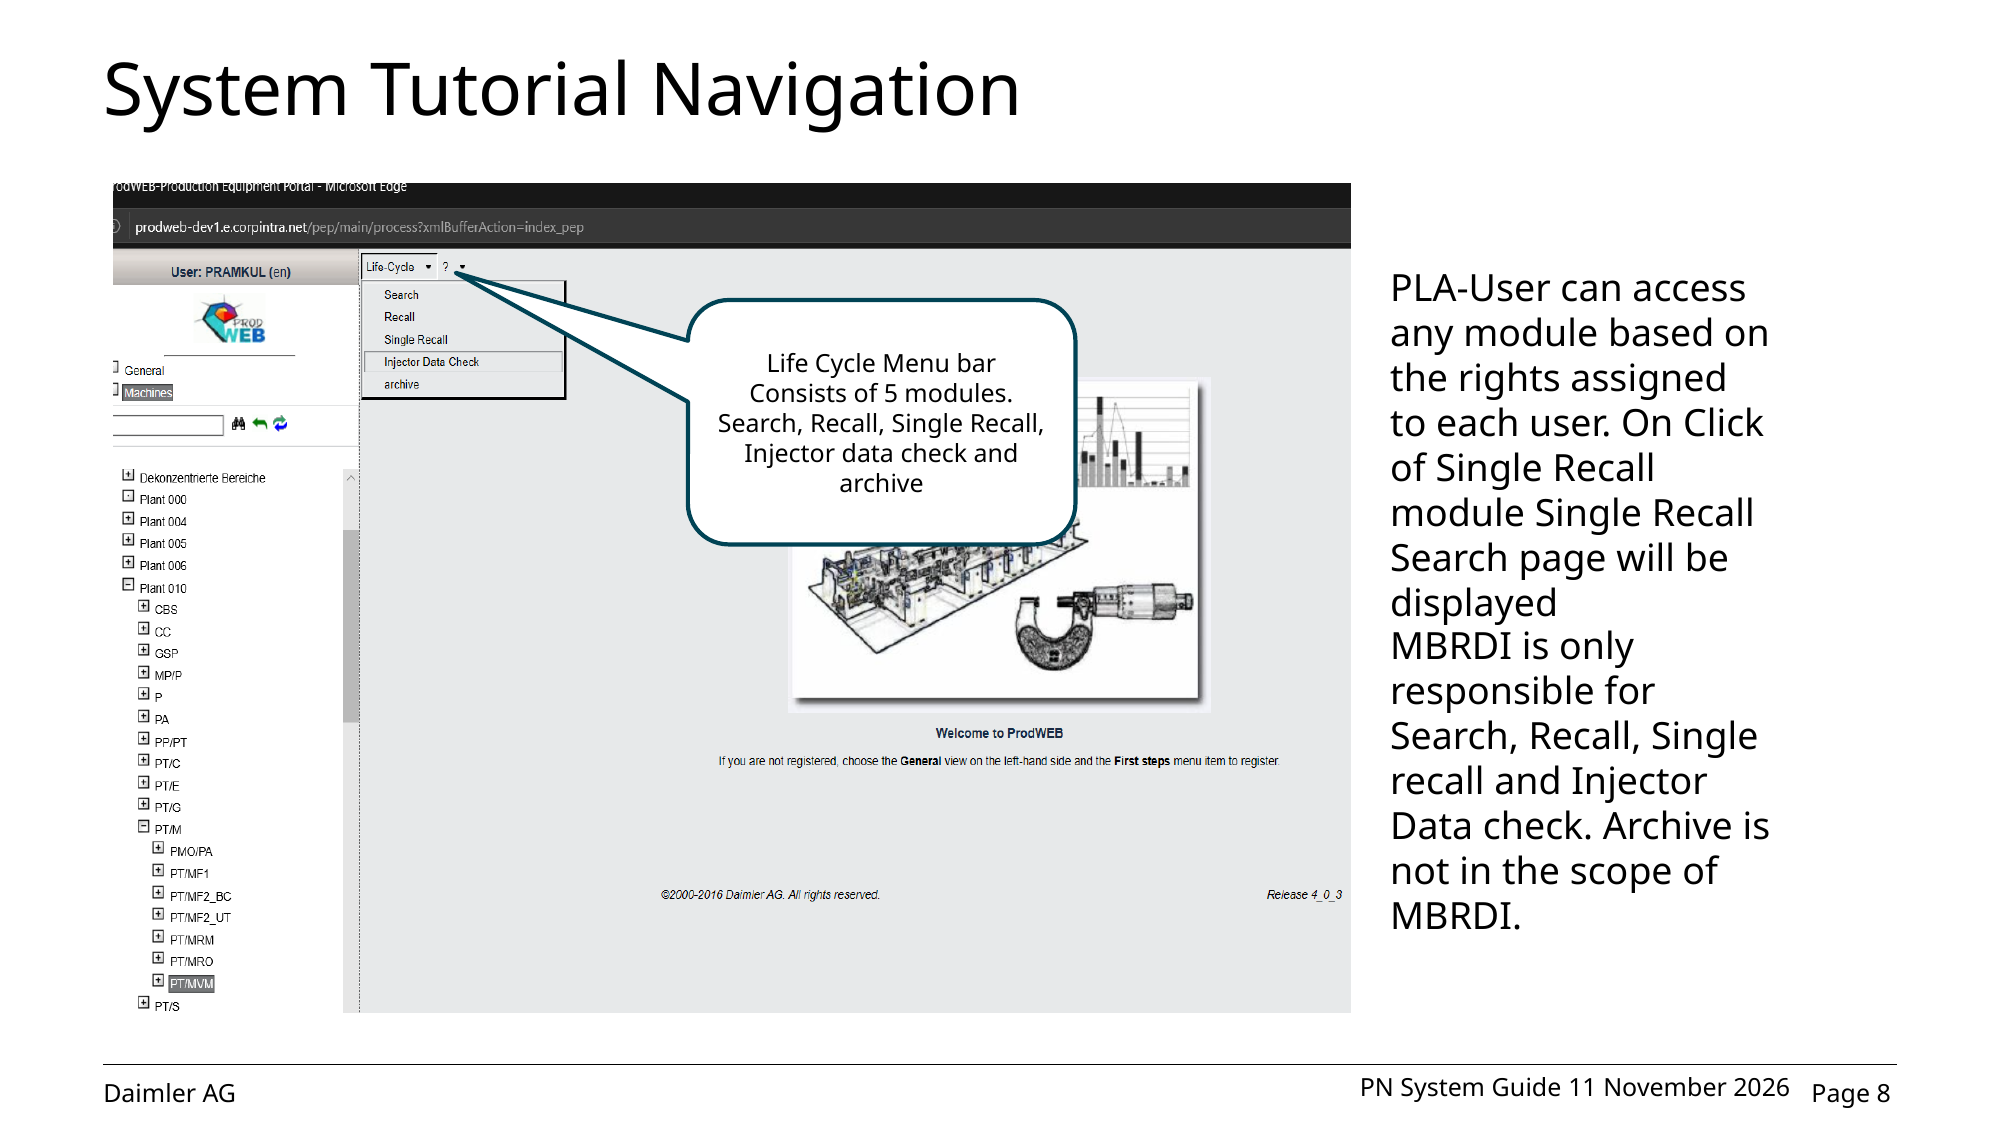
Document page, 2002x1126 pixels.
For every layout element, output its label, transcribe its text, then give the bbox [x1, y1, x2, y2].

text_box PLA-User can access any module based on the rights assigned to each user. On Click of Single Recall module Single Recall Search page will be displayed [1375, 256, 1787, 614]
title System Tutorial Navigation [103, 46, 1898, 160]
footer PN System Guide 01 November 2020 [472, 1077, 1806, 1113]
slide_number Page 8 [1811, 1077, 2001, 1113]
picture [113, 183, 1351, 1013]
text_box MBRDI is only responsible for Search, Recall, Single recall and Injector Data check. Archive is not in the scope of MBRDI. [1375, 614, 1787, 945]
